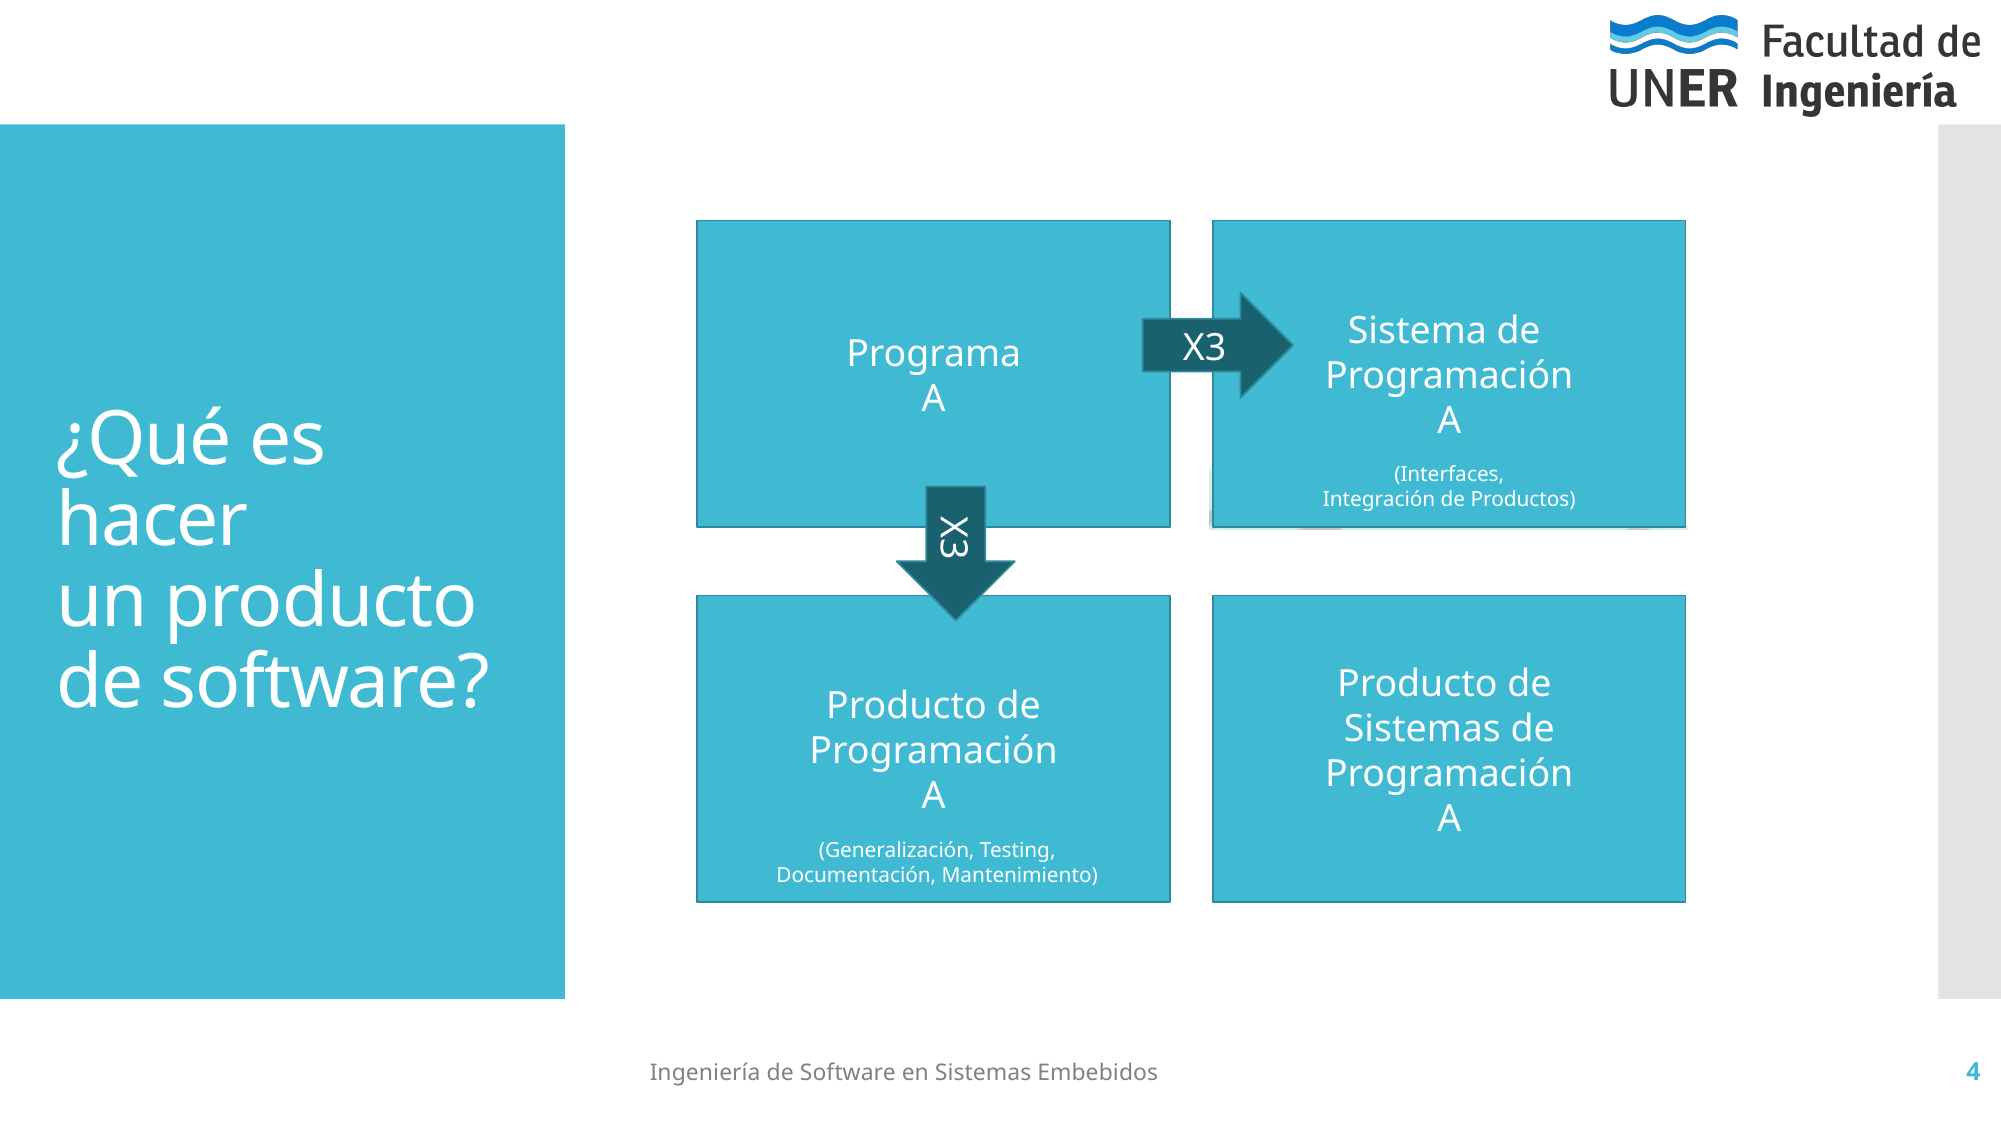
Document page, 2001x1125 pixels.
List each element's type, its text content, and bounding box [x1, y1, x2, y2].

picture [1348, 603, 1551, 902]
text_box X3 [1171, 317, 1209, 373]
picture [698, 222, 1171, 527]
text_box X3 [895, 527, 1016, 595]
footer Ingeniería de Software en Sistemas Embebidos [634, 1042, 1605, 1103]
picture [1594, 0, 1996, 132]
picture [1209, 222, 1689, 530]
title ¿Qué es hacer un producto de software? [41, 184, 525, 940]
slide_number 4 [1744, 1042, 1996, 1103]
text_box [689, 595, 1174, 915]
text_box Producto de Sistemas de Programación A [1212, 595, 1686, 903]
